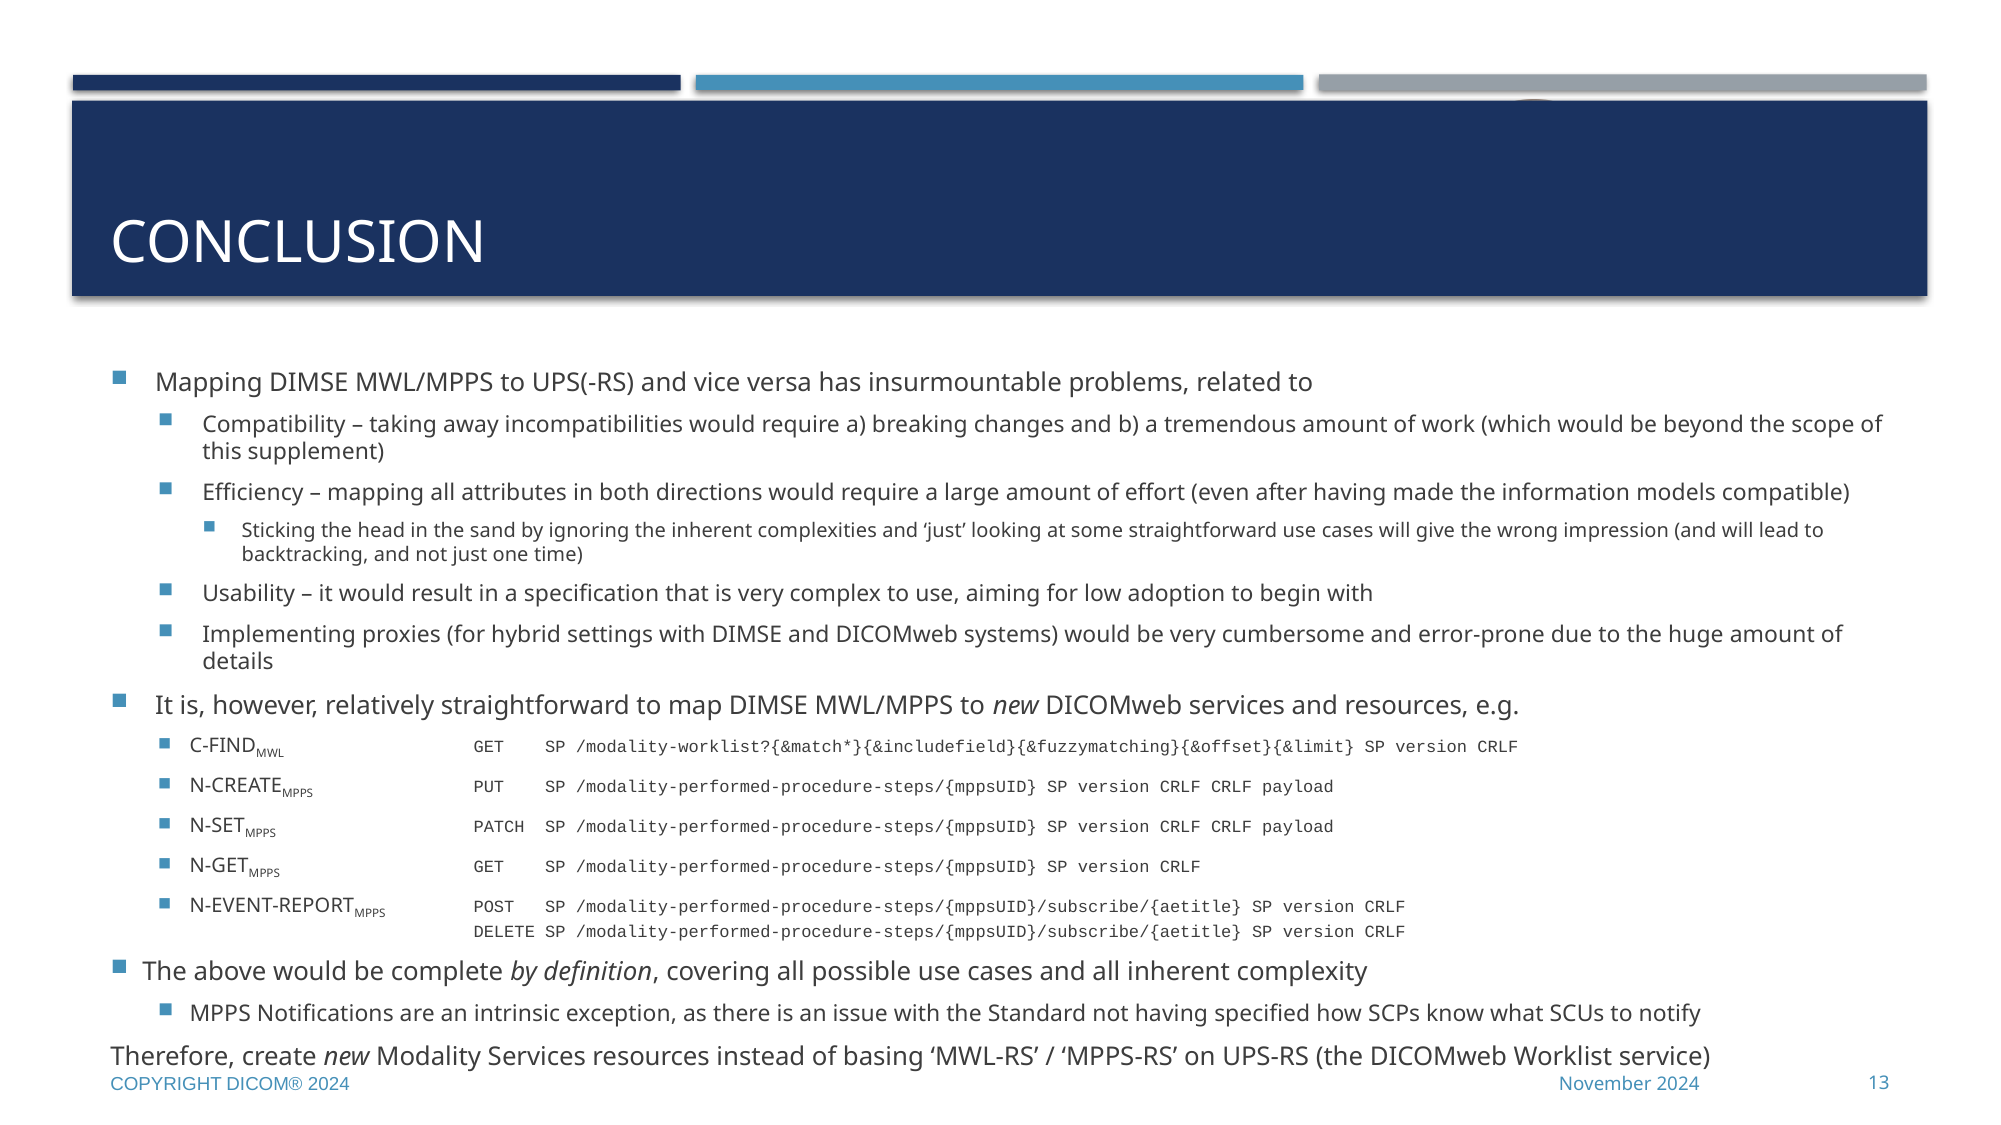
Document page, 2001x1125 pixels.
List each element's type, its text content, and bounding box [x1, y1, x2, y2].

footer Copyright DICOM® 2024 [95, 1052, 1230, 1113]
slide_number 13 [1732, 1053, 1905, 1114]
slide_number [1247, 1053, 1715, 1114]
title Conclusion [95, 115, 1905, 282]
list Mapping DIMSE MWL/MPPS to UPS(-RS) and vice versa has insurmountable problems, related to Compatibility – taking away incompatibilities would require a) breaking changes and b) a tremendous amount of work (which would be beyond the scope of this supplement) Efficiency – mapping all attributes in both directions would require a large amount of effort (even after having made the information models compatible) Sticking the head in the sand by ignoring the inherent complexities and ‘just’ looking at some straightforward use cases will give the wrong impression (and will lead to backtracking, and not just one time) Usability – it would result in a specification that is very complex to use, aiming for low adoption to begin with Implementing proxies (for hybrid settings with DIMSE and DICOMweb systems) would be very cumbersome and error-prone due to the huge amount of details It is, however, relatively straightforward to map DIMSE MWL/MPPS to new DICOMweb services and resources, e.g. C-FINDMWL GET SP /modality-worklist?{&match*}{&includefield}{&fuzzymatching}{&offset}{&limit} SP version CRLF N-CREATEMPPS PUT SP /modality-performed-procedure-steps/{mppsUID} SP version CRLF CRLF payload N-SETMPPS PATCH SP /modality-performed-procedure-steps/{mppsUID} SP version CRLF CRLF payload N-GETMPPS GET SP /modality-performed-procedure-steps/{mppsUID} SP version CRLF N-EVENT-REPORTMPPS POST SP /modality-performed-procedure-steps/{mppsUID}/subscribe/{aetitle} SP version CRLF DELETE SP /modality-performed-procedure-steps/{mppsUID}/subscribe/{aetitle} SP version CRLF The above would be complete by definition, covering all possible use cases and all inherent complexity MPPS Notifications are an intrinsic exception, as there is an issue with the Standard not having specified how SCPs know what SCUs to notify Therefore, create new Modality Services resources instead of basing ‘MWL-RS’ / ‘MPPS-RS’ on UPS-RS (the DICOMweb Worklist service) [95, 357, 1905, 1080]
